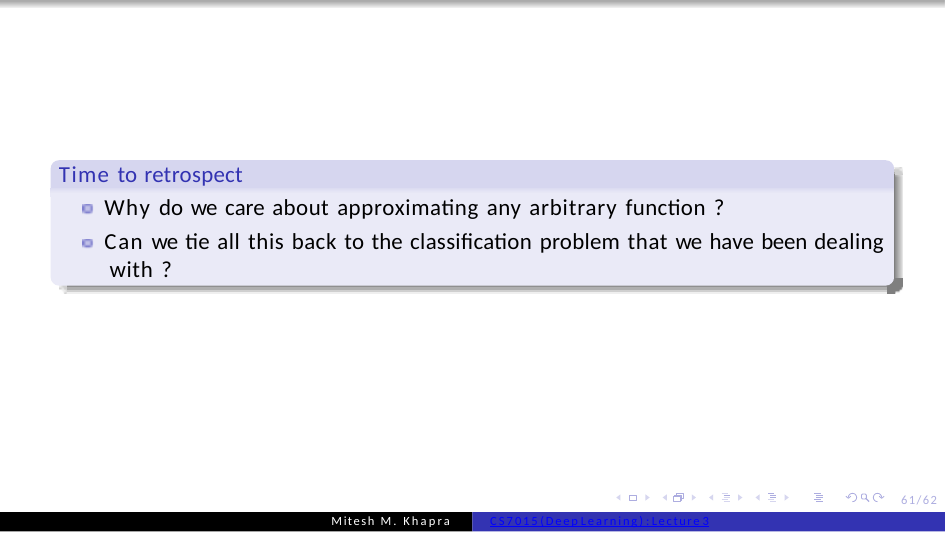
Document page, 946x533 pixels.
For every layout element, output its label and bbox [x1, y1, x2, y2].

picture [0, 0, 945, 8]
text_box [894, 493, 946, 508]
text_box [0, 511, 946, 532]
text_box [50, 150, 903, 295]
